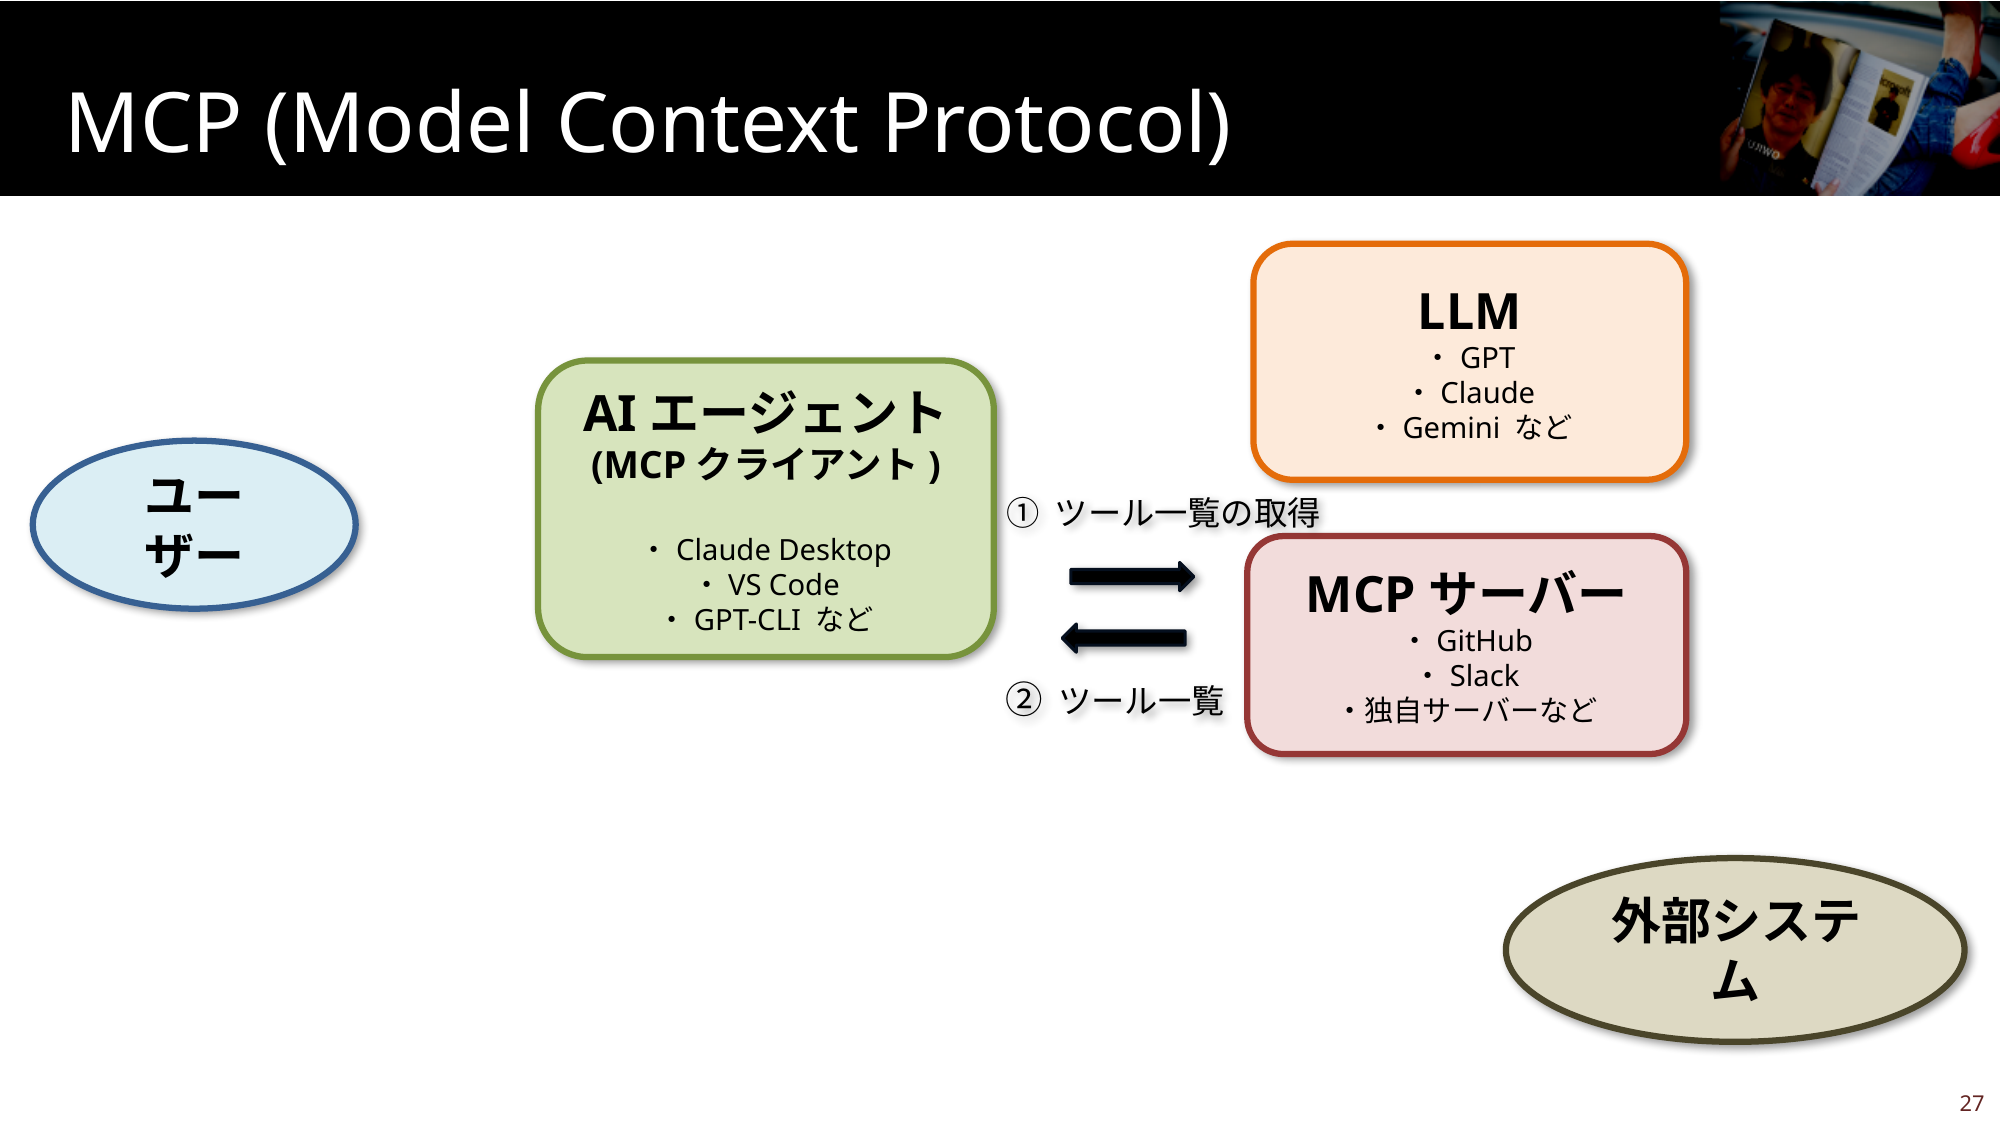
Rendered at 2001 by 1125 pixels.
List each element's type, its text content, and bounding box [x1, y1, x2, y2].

slide_number 26 [1887, 1084, 2000, 1124]
text_box [1061, 622, 1187, 654]
text_box LLM ・GPT ・Claude ・Gemini など [1251, 242, 1688, 482]
title MCP (Model Context Protocol) [49, 61, 2000, 216]
text_box ユーザー [31, 439, 358, 611]
picture [0, 1, 2000, 196]
text_box [1069, 560, 1195, 593]
text_box MCPサーバー ・GitHub ・Slack ・独自サーバーなど [1245, 534, 1688, 756]
text_box 外部システム [1504, 856, 1967, 1044]
text_box ② ツール一覧 [990, 668, 1240, 729]
text_box AIエージェント (MCPクライアント) ・Claude Desktop ・VS Code ・GPT-CLI など [536, 358, 996, 659]
text_box ① ツール一覧の取得 [991, 484, 1336, 539]
